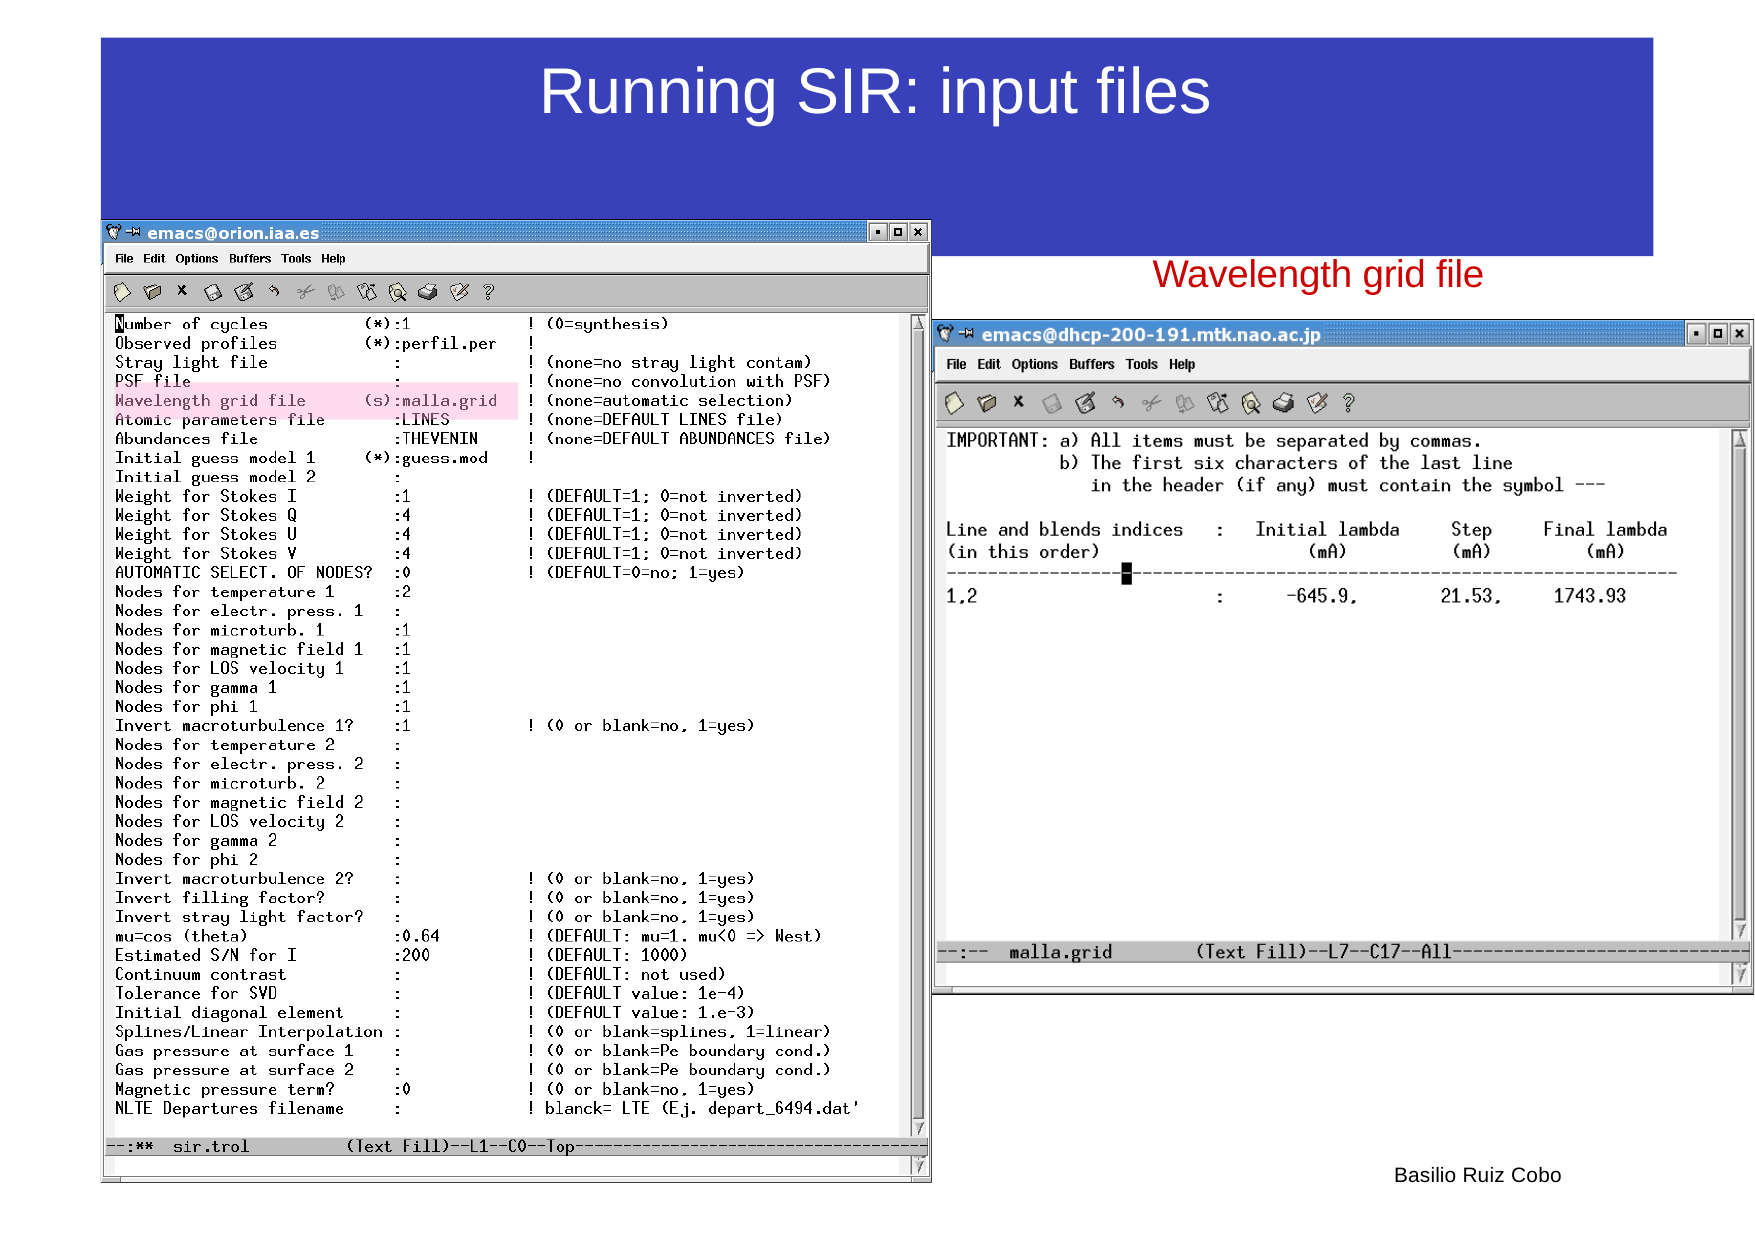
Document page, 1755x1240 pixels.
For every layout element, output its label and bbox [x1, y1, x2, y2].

title [100, 37, 1654, 257]
text_box [100, 219, 1755, 1183]
footer [1392, 1161, 1567, 1240]
text_box [1150, 248, 1623, 296]
